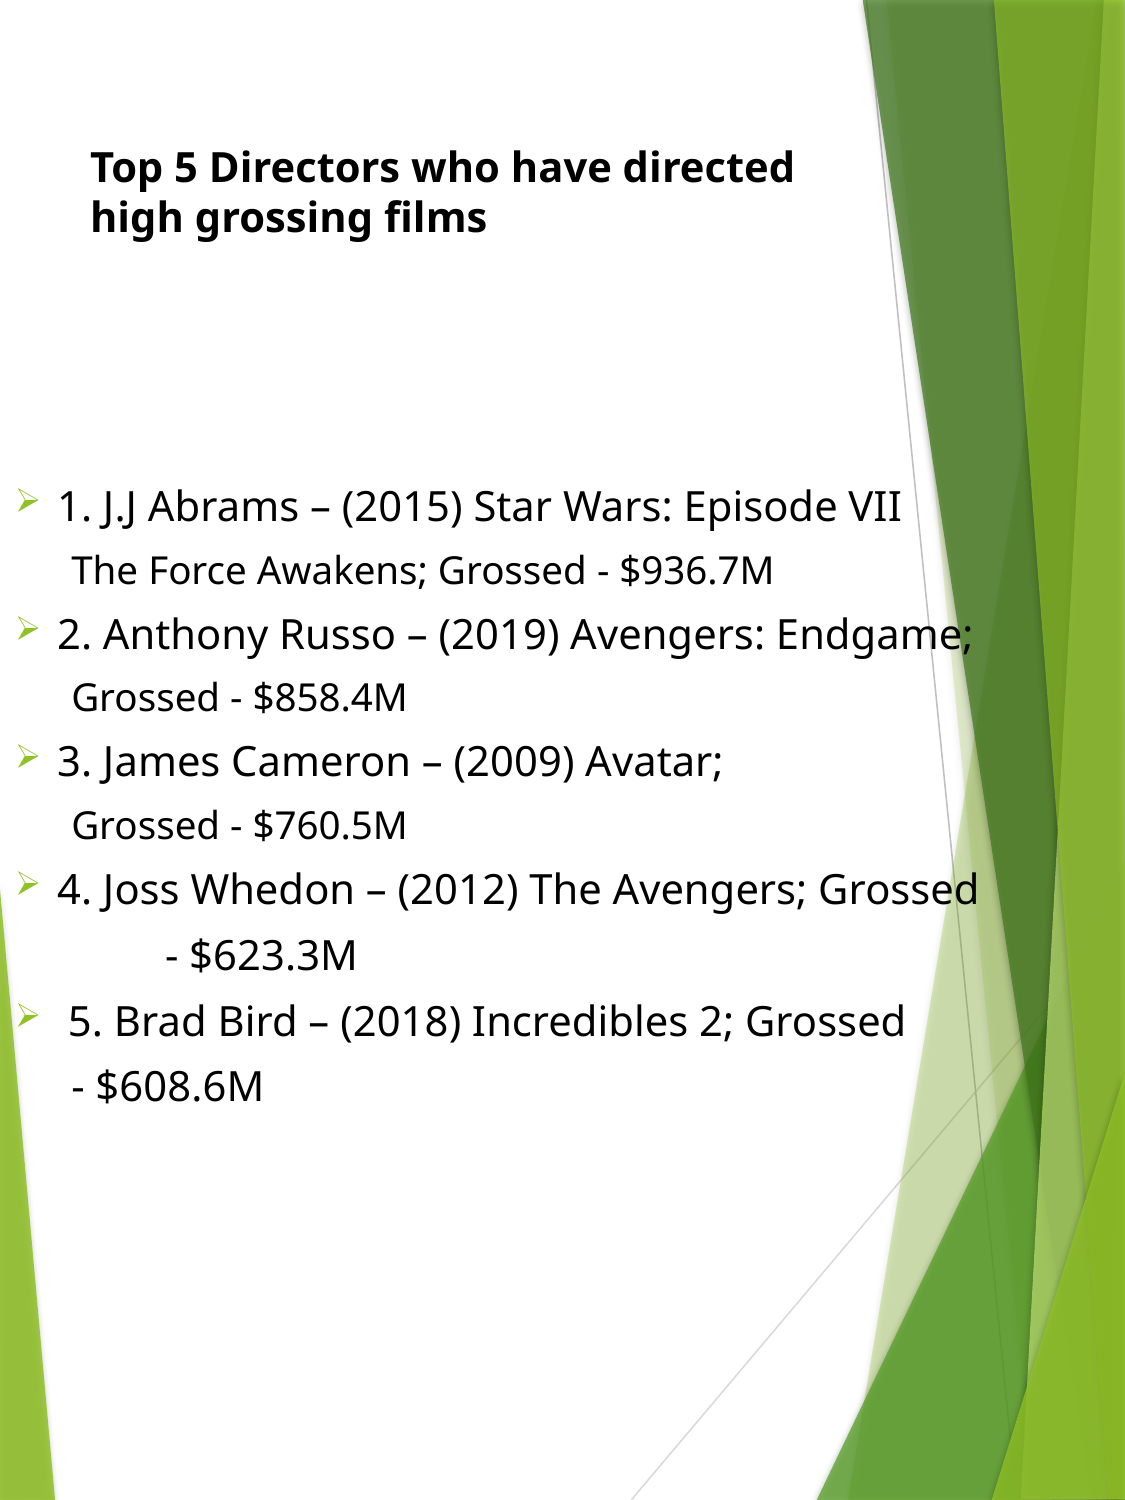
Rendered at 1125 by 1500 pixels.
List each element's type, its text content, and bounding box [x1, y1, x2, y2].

title Top 5 Directors who have directed high grossing films [75, 133, 856, 271]
list 1. J.J Abrams – (2015) Star Wars: Episode VII The Force Awakens; Grossed - $936.7M 2. Anthony Russo – (2019) Avengers: Endgame; Grossed - $858.4M 3. James Cameron – (2009) Avatar; Grossed - $760.5M 4. Joss Whedon – (2012) The Avengers; Grossed - $623.3M 5. Brad Bird – (2018) Incredibles 2; Grossed - $608.6M [0, 472, 1031, 1322]
